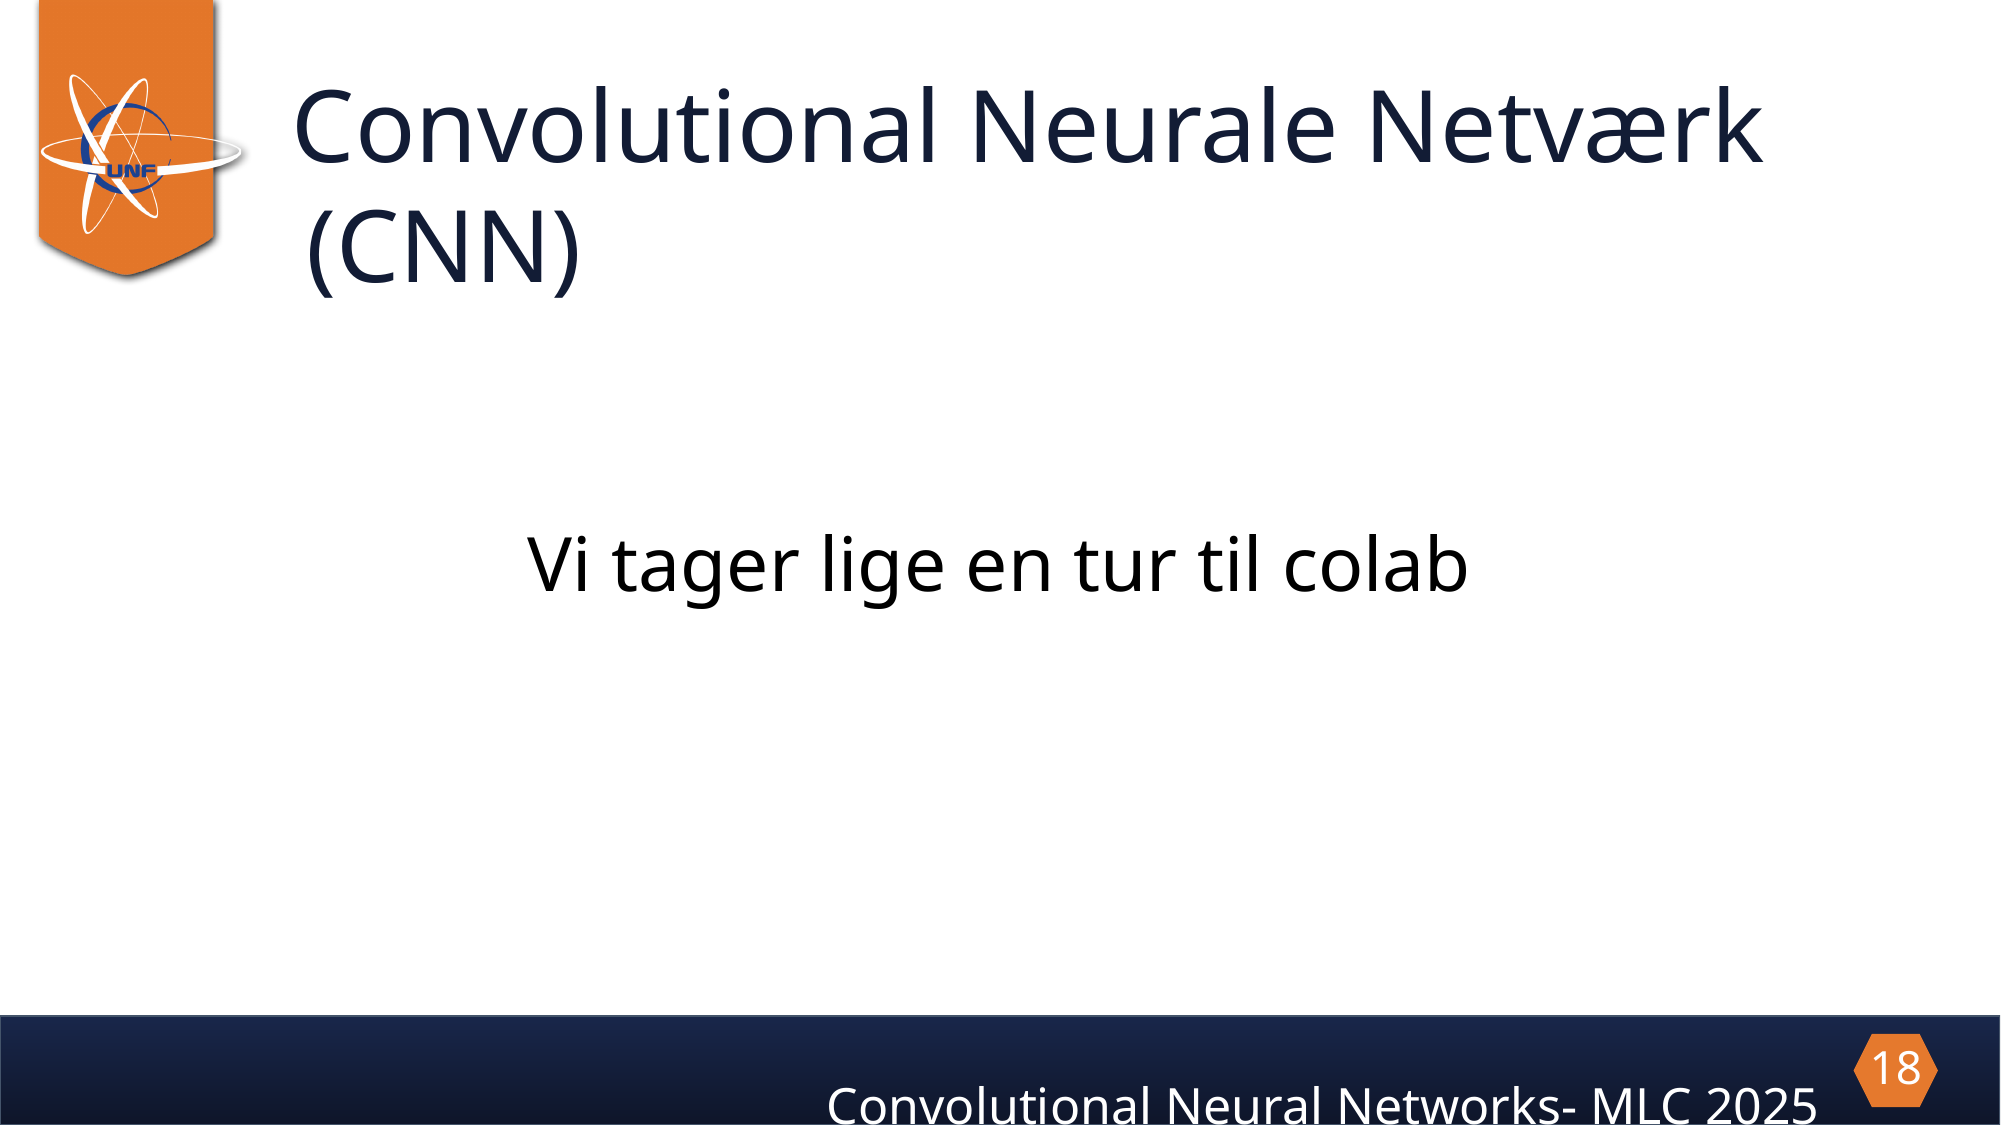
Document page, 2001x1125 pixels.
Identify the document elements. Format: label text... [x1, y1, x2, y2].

text_box Vi tager lige en tur til colab [284, 501, 1716, 624]
picture [26, 0, 242, 275]
text_box Convolutional Neurale Netværk (CNN) [276, 54, 1847, 192]
